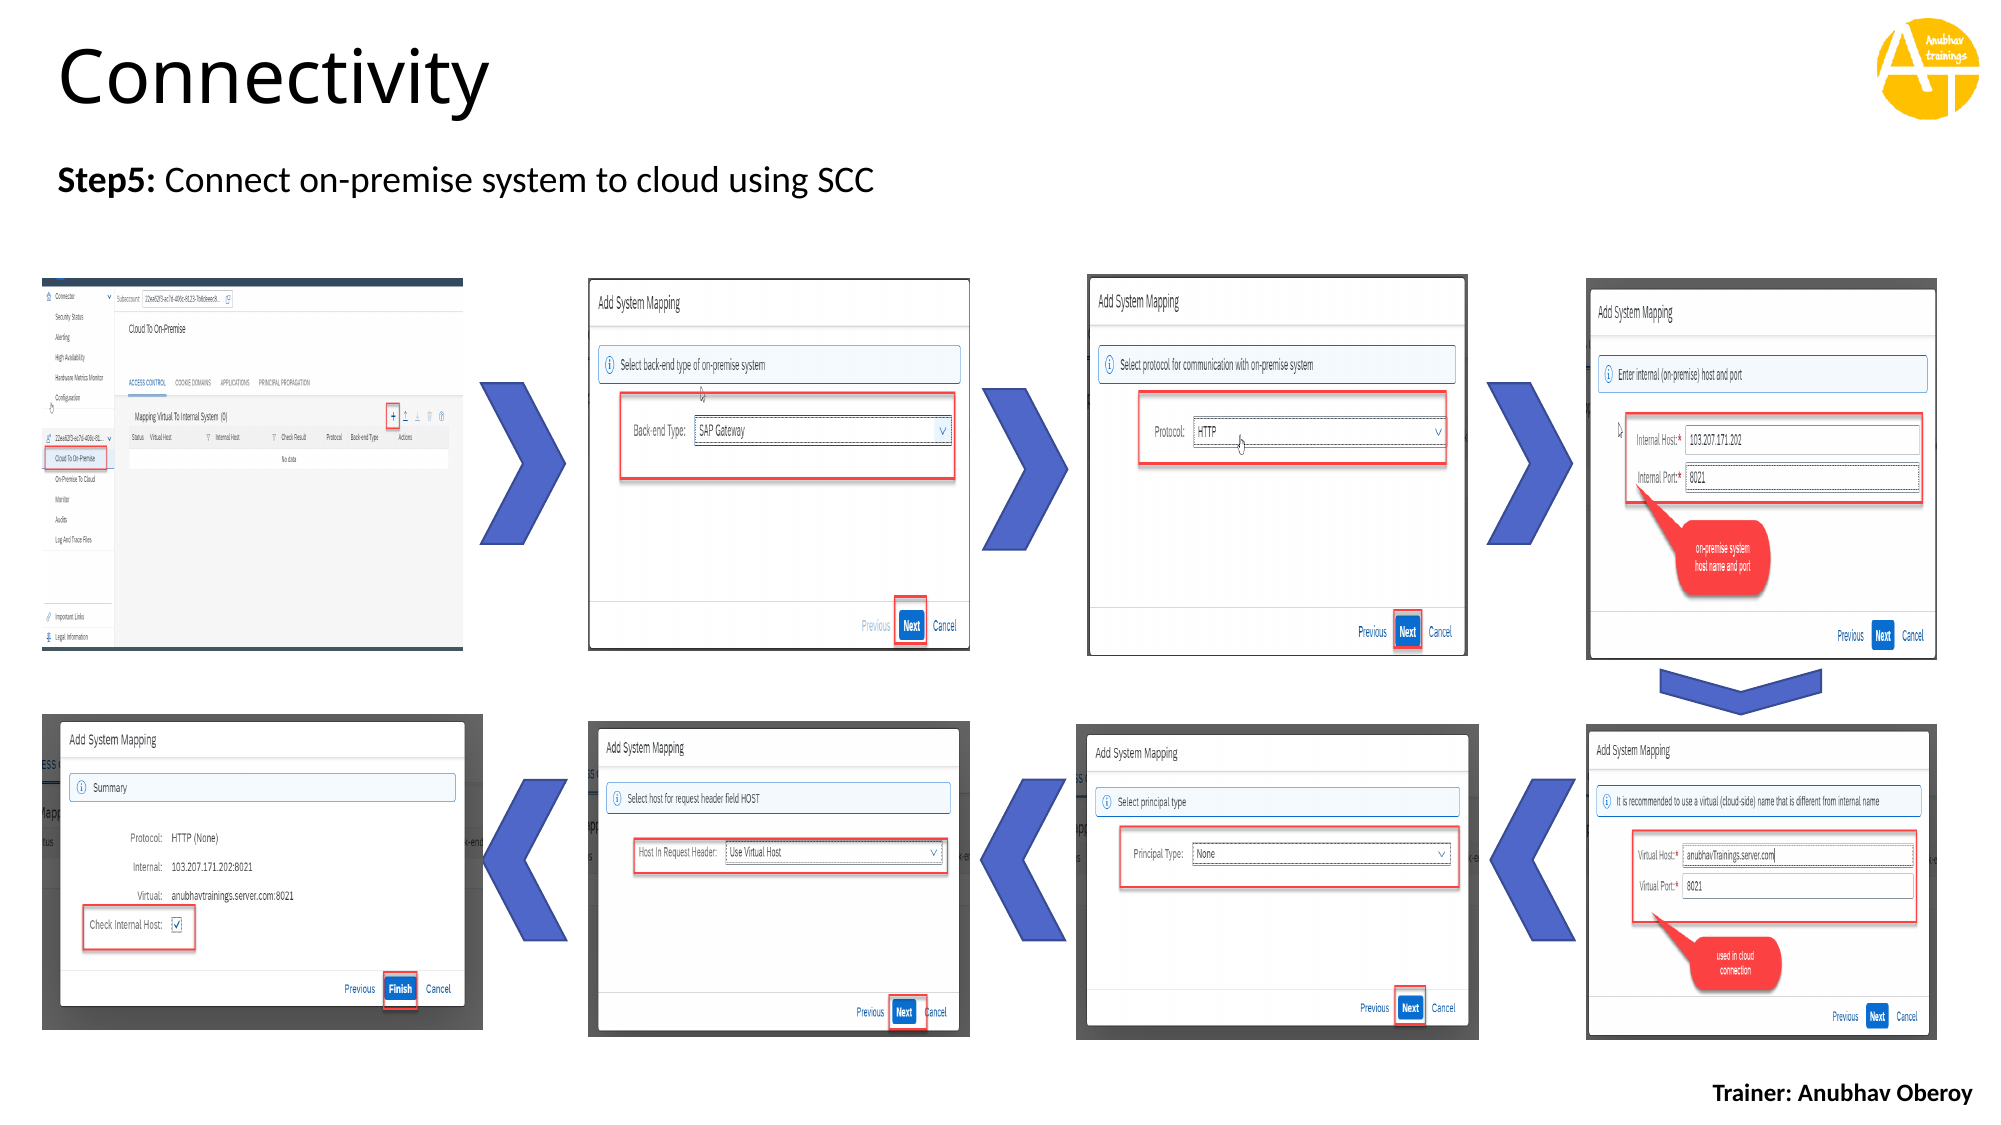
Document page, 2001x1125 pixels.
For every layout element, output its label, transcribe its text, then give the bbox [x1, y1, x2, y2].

text_box [979, 778, 1067, 942]
text_box [479, 382, 567, 545]
picture [1087, 274, 1468, 656]
picture [1076, 724, 1479, 1040]
picture [588, 278, 970, 651]
picture [1586, 278, 1937, 660]
text_box [1486, 382, 1574, 545]
text_box Step5: Connect on-premise system to cloud using SCC [42, 148, 1502, 208]
text_box Connectivity [42, 30, 1896, 148]
picture [42, 278, 463, 651]
text_box [981, 388, 1069, 551]
footer Trainer: Anubhav Oberoy [1660, 1074, 2000, 1108]
picture [1586, 724, 1937, 1040]
text_box [483, 778, 569, 942]
text_box [1489, 778, 1577, 942]
picture [588, 721, 970, 1037]
picture [1866, 11, 1985, 128]
picture [42, 714, 483, 1031]
text_box [1659, 668, 1823, 716]
